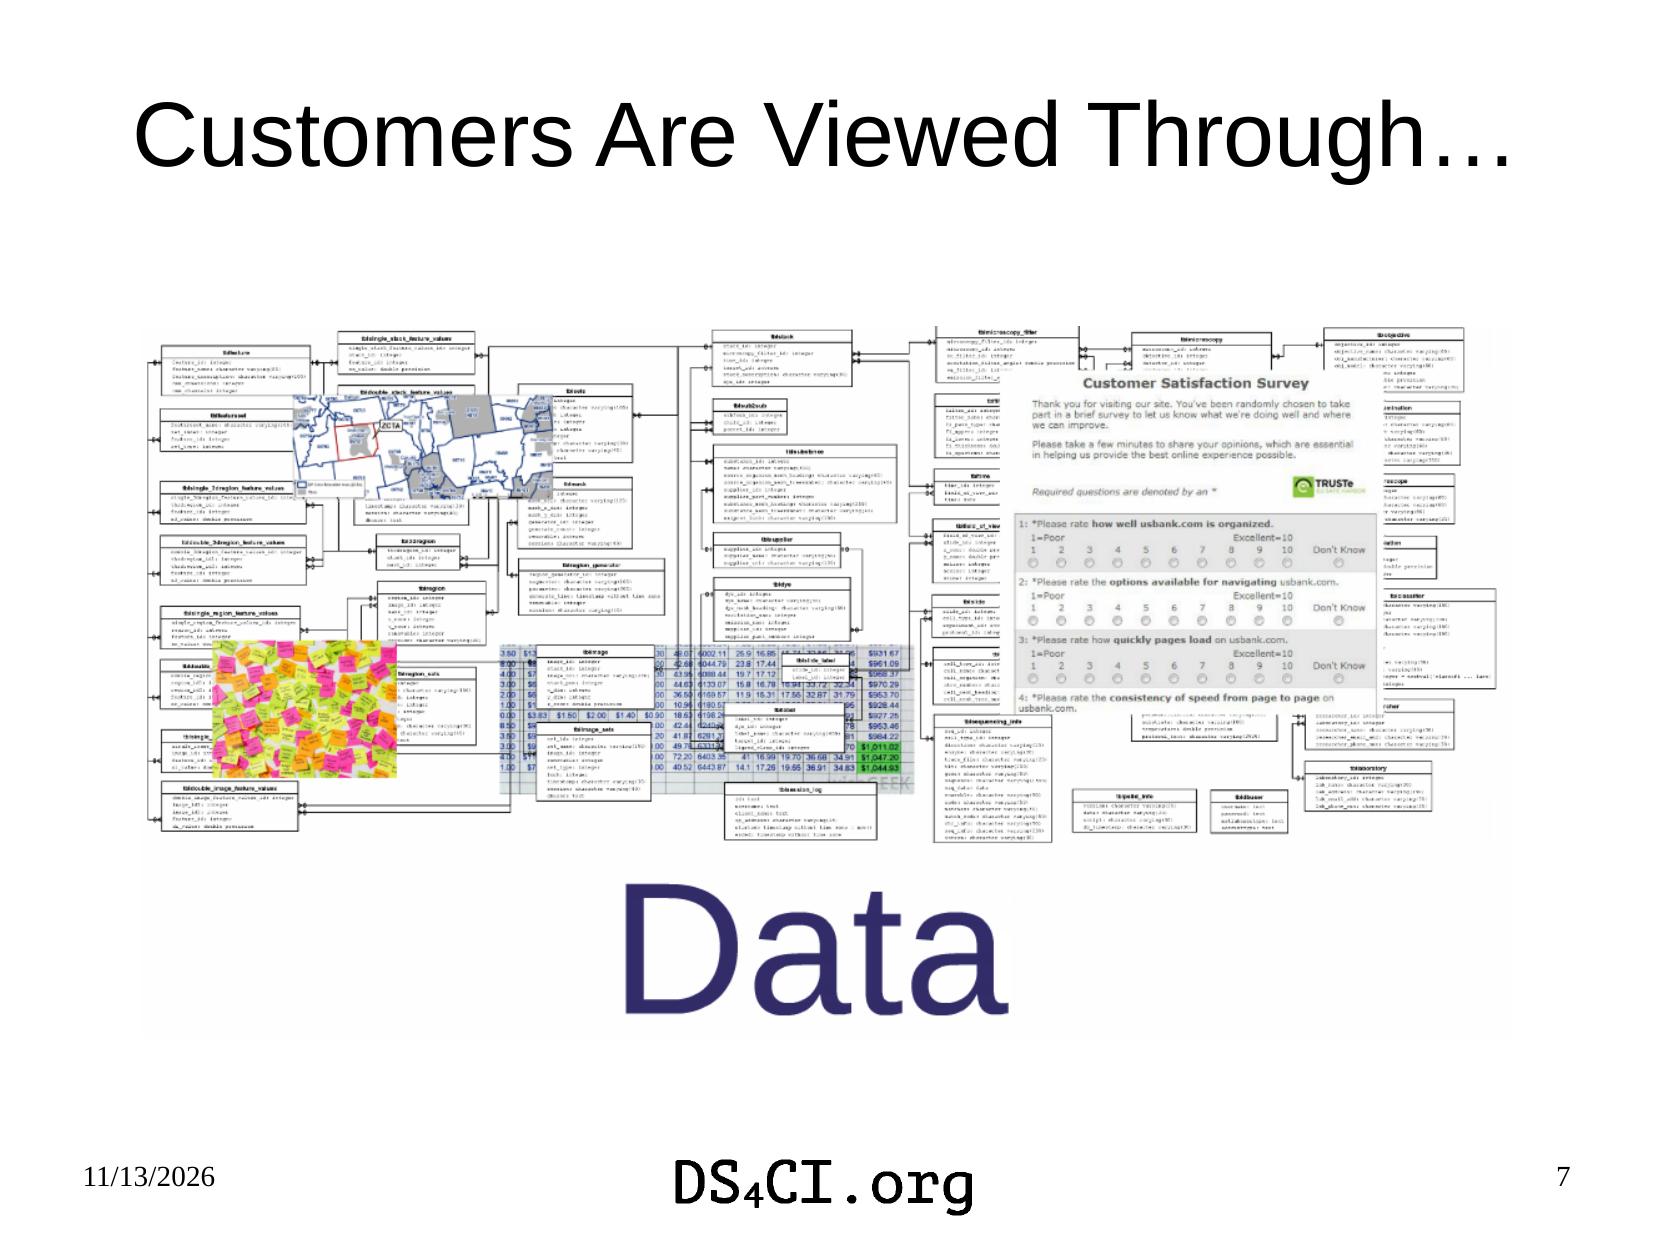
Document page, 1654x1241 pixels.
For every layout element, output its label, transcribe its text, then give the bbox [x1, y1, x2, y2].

slide_number 7 [1185, 1157, 1571, 1216]
picture [141, 325, 1513, 1038]
title Customers Are Viewed Through… [82, 49, 1571, 210]
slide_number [82, 1157, 468, 1216]
picture [674, 1156, 976, 1217]
